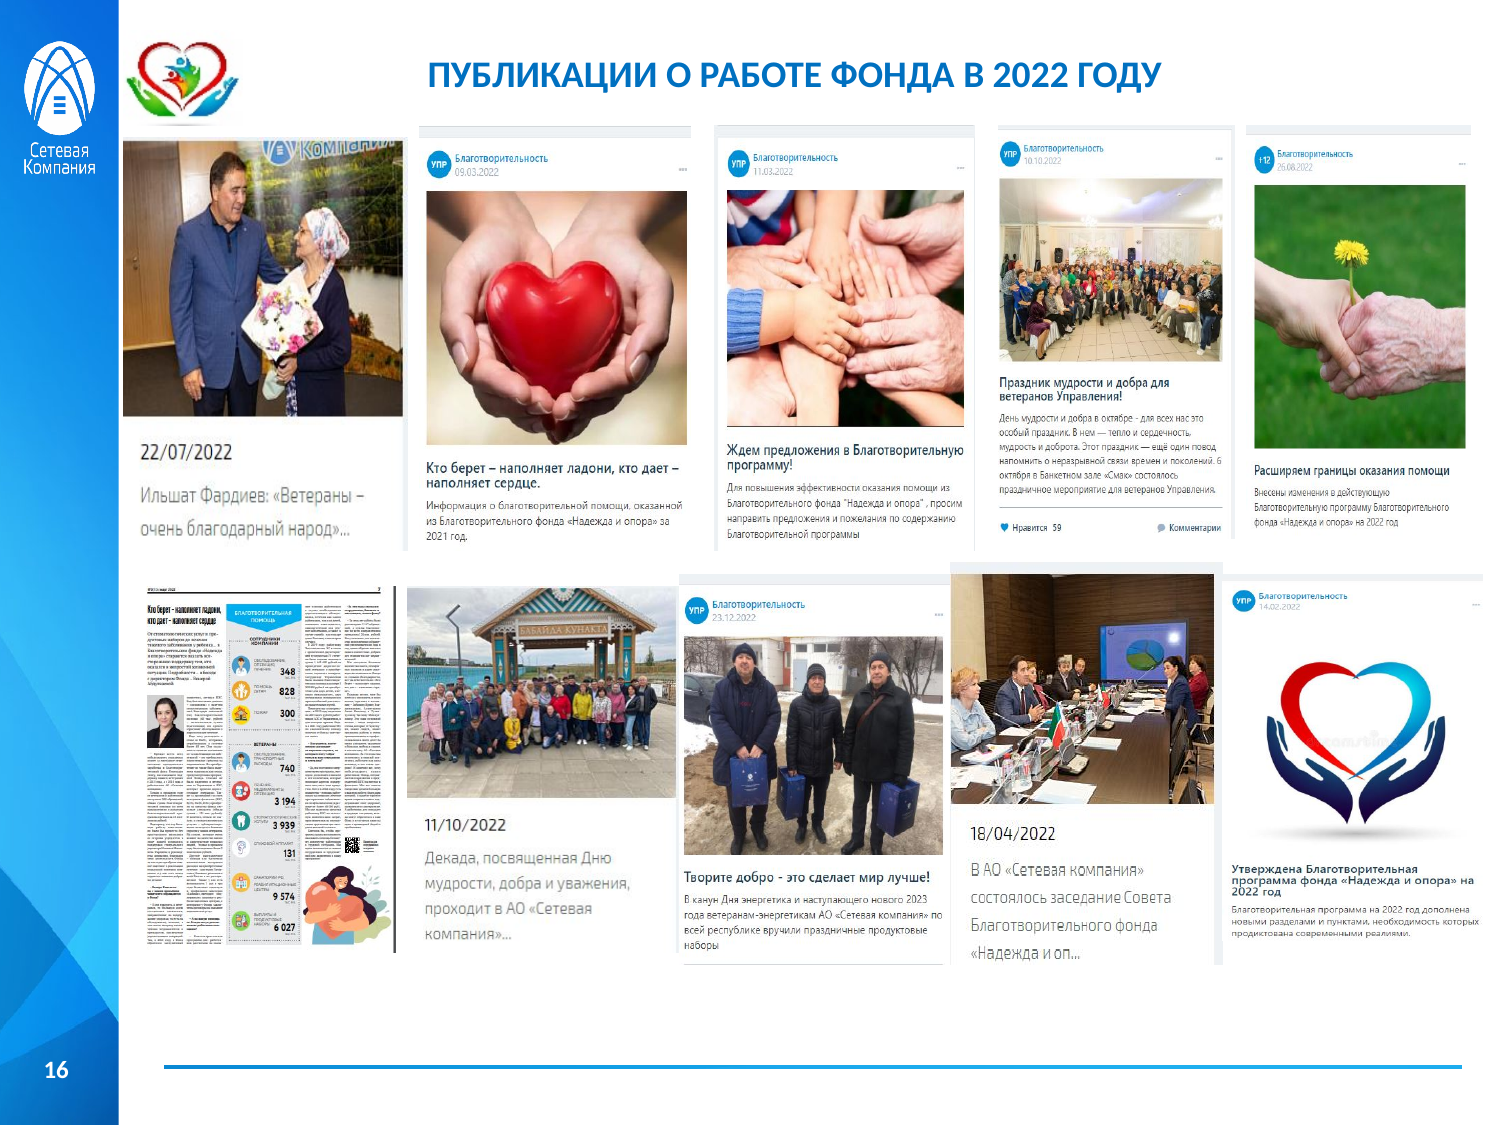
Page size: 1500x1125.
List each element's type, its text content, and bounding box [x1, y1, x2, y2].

picture [123, 137, 408, 551]
picture [407, 562, 1483, 965]
picture [419, 125, 691, 551]
picture [164, 1065, 425, 1069]
picture [1246, 125, 1471, 539]
picture [123, 30, 243, 126]
picture [714, 125, 975, 551]
picture [0, 0, 119, 1125]
picture [135, 586, 396, 953]
text_box ПУБЛИКАЦИИ О РАБОТЕ ФОНДА В 2022 ГОДУ [243, 42, 1376, 103]
slide_number 15 [15, 1038, 98, 1099]
picture [997, 125, 1235, 539]
picture [703, 1065, 1462, 1069]
